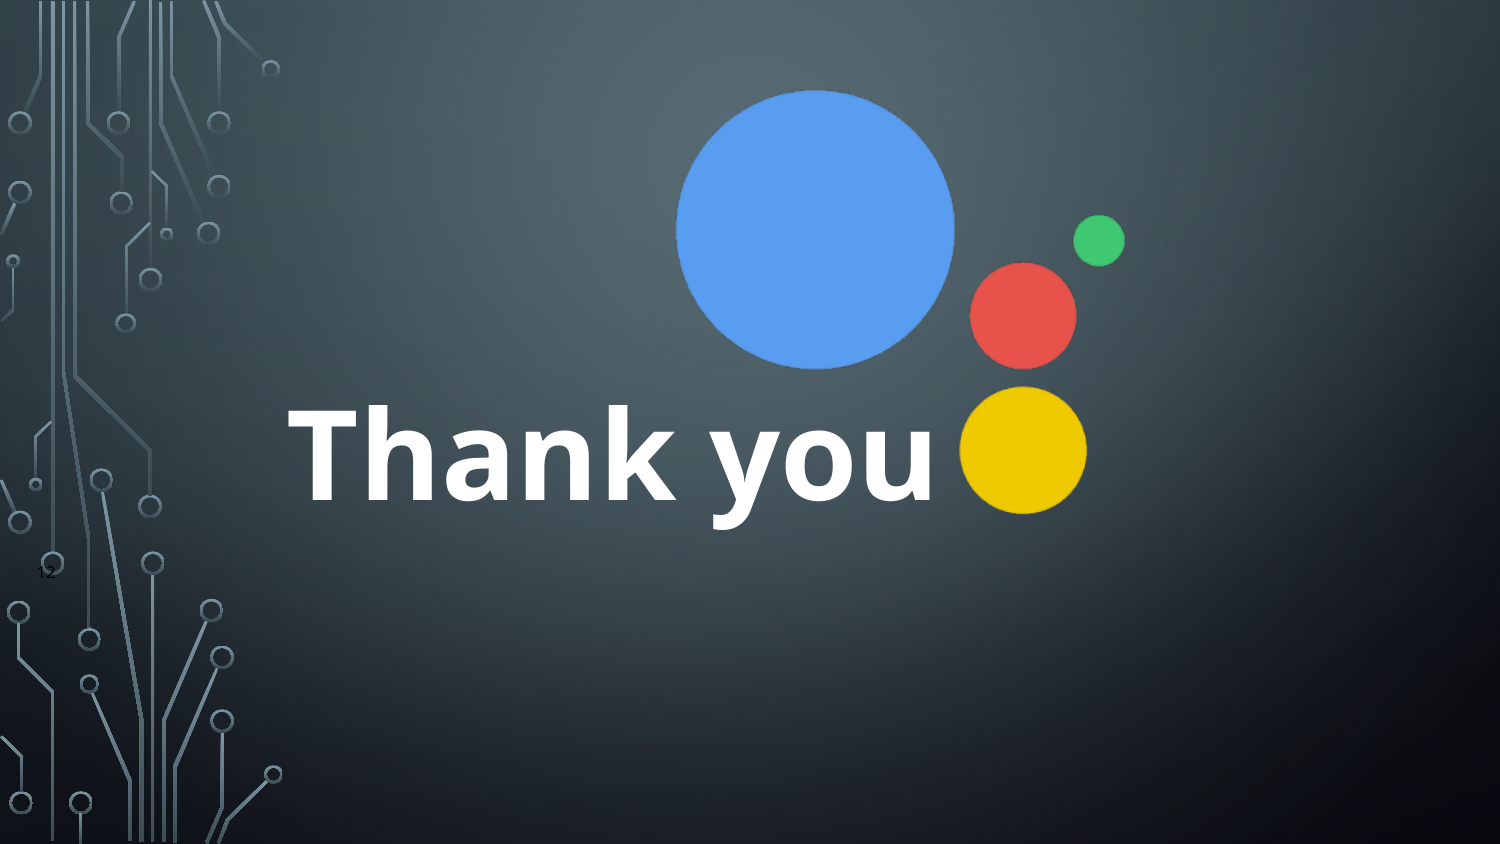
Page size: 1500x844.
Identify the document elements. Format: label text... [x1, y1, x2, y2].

picture [628, 30, 1174, 576]
text_box Thank you [0, 367, 1386, 598]
